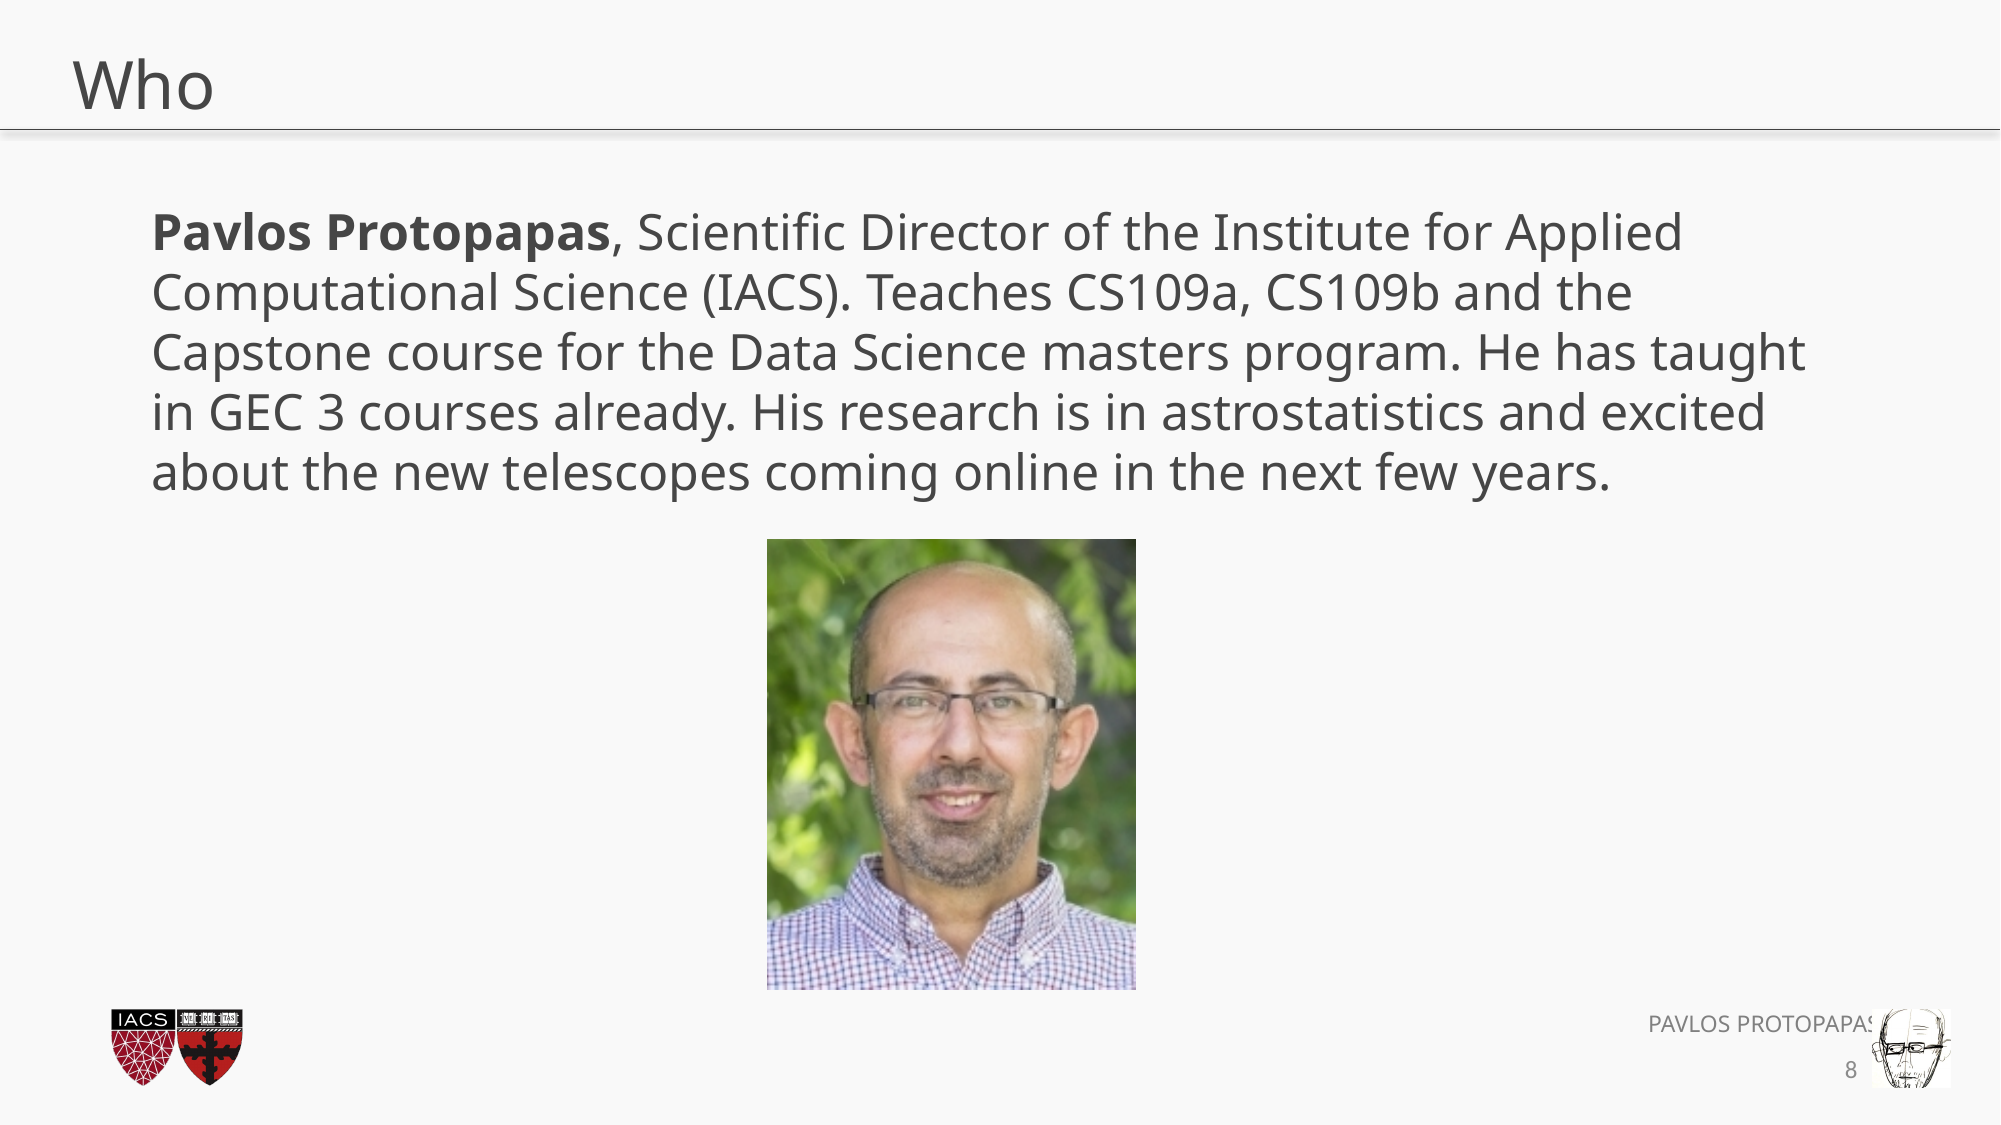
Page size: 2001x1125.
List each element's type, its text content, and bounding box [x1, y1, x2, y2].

picture [1872, 1009, 1951, 1088]
picture [109, 1009, 243, 1086]
picture [767, 539, 1136, 990]
list Pavlos Protopapas, Scientific Director of the Institute for Applied Computational Science (IACS). Teaches CS109a, CS109b and the Capstone course for the Data Science masters program. He has taught in GEC 3 courses already. His research is in astrostatistics and excited about the new telescopes coming online in the next few years. [136, 193, 1831, 540]
slide_number 7 [1405, 1038, 1873, 1099]
title Who [57, 35, 1943, 162]
